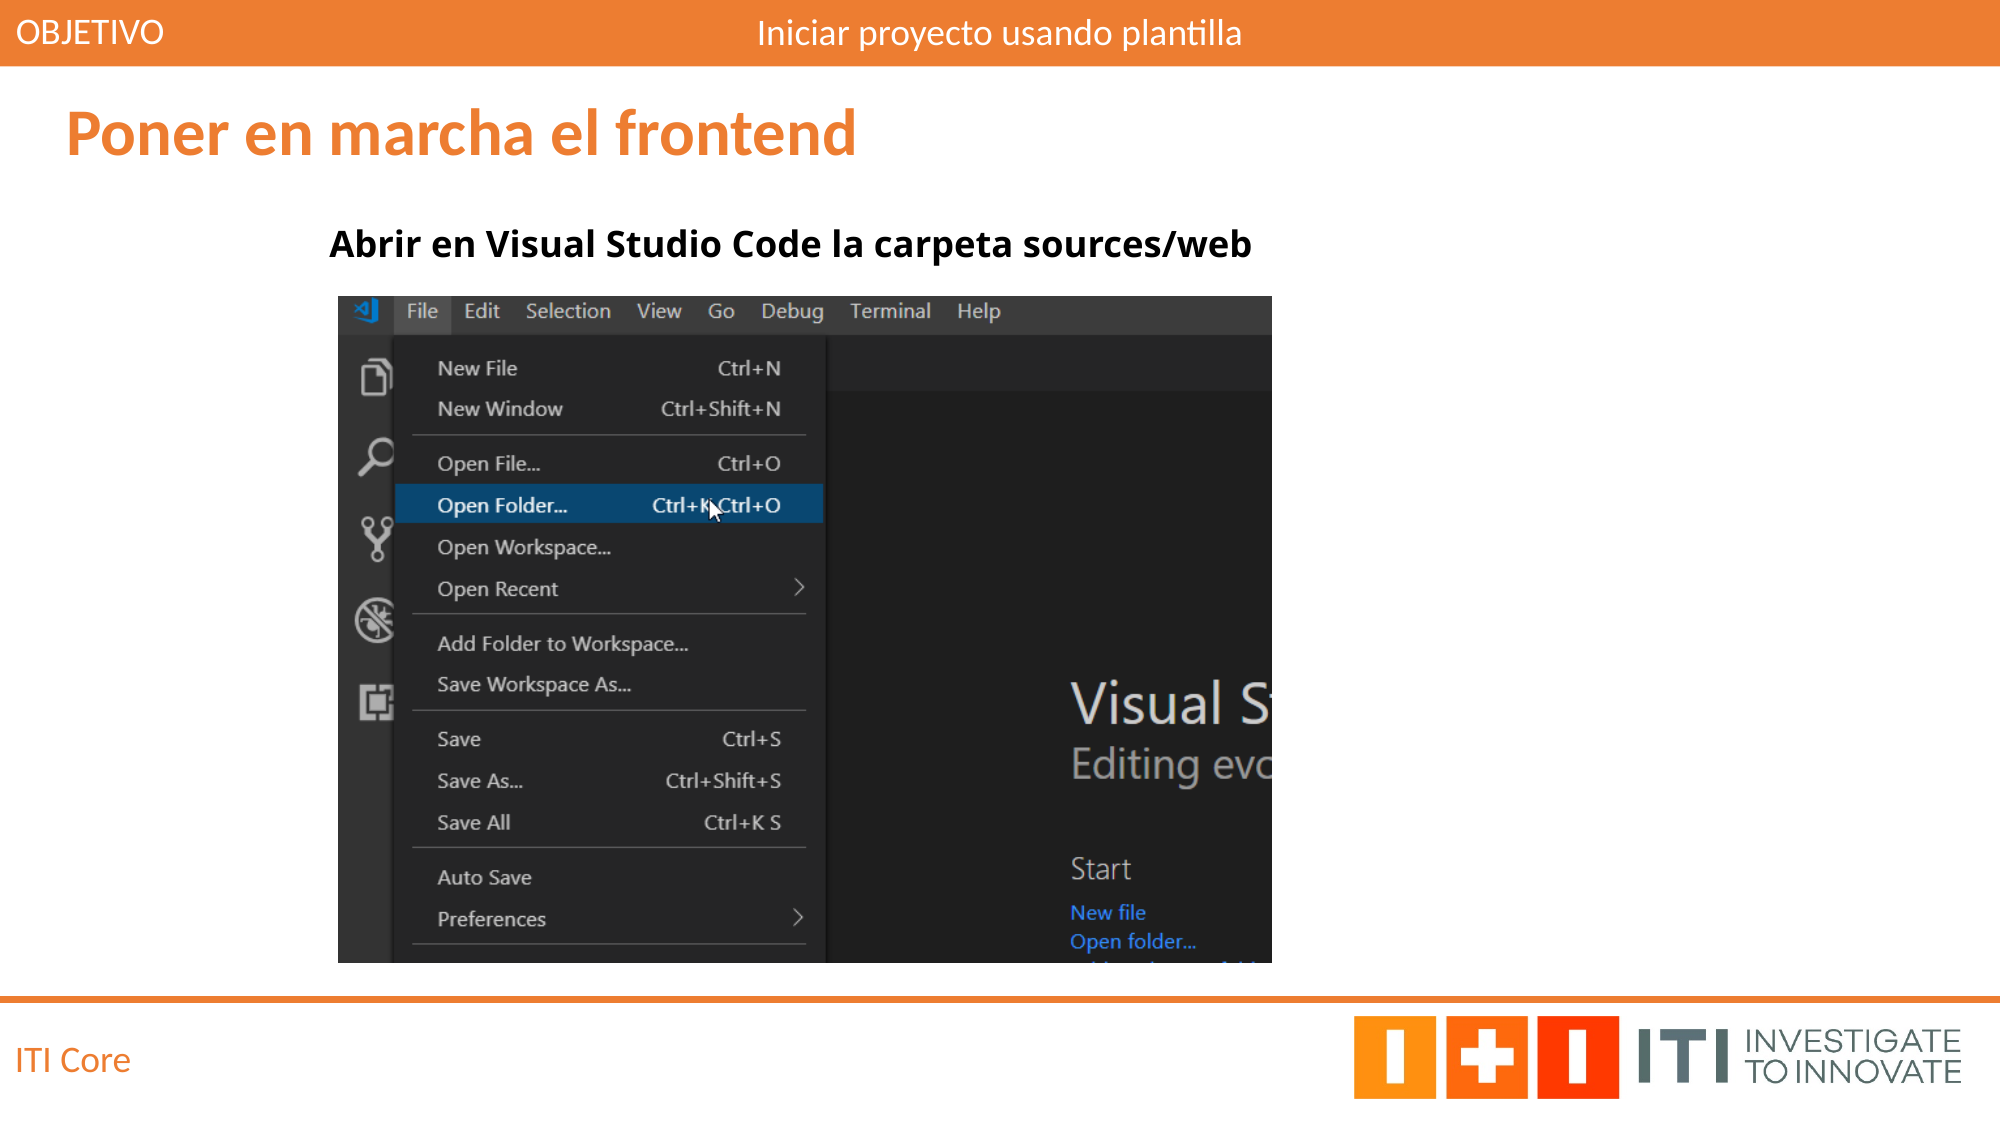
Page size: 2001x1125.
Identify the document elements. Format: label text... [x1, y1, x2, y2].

text_box Poner en marcha el frontend [0, 81, 137, 177]
picture [338, 296, 1272, 963]
title [137, 78, 1863, 278]
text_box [0, 0, 2000, 67]
text_box Abrir en Visual Studio Code la carpeta sources/web [314, 213, 1308, 278]
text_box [0, 992, 2000, 1124]
